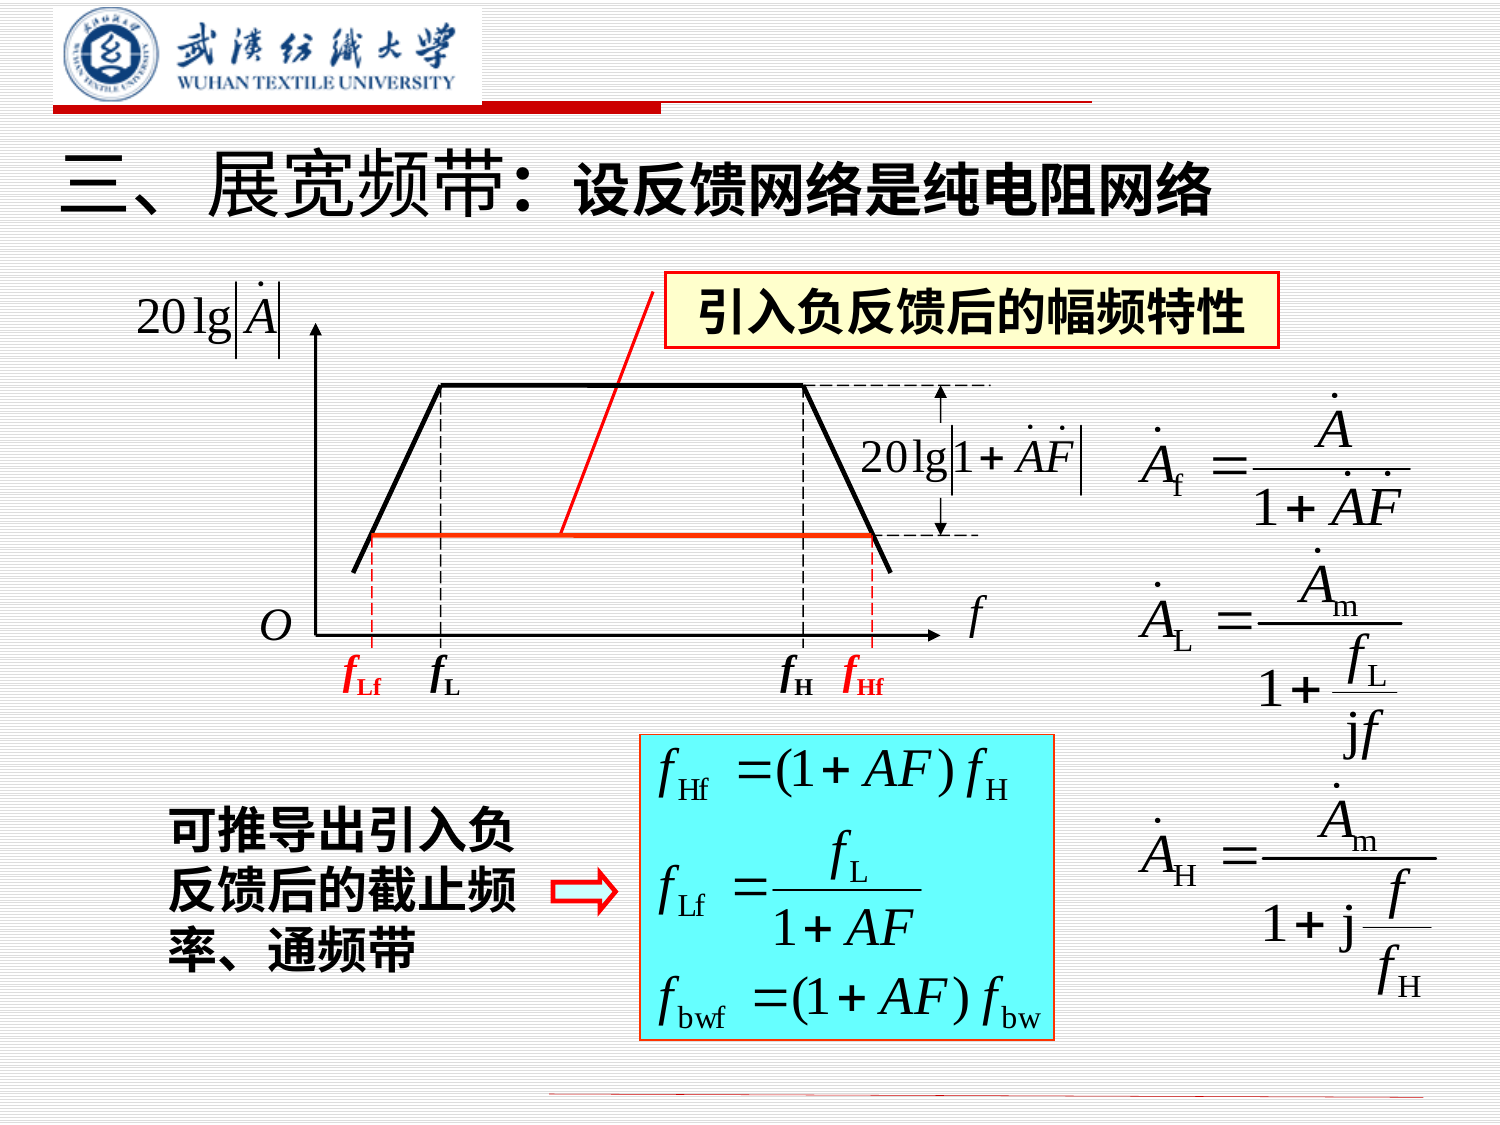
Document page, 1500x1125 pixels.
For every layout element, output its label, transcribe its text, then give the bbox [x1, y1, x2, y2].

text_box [1127, 385, 1450, 1009]
text_box [309, 322, 322, 635]
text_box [827, 535, 904, 701]
text_box 引入负反馈后的幅频特性 [665, 272, 1279, 348]
text_box [907, 629, 941, 642]
picture [53, 7, 482, 105]
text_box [152, 735, 1054, 1040]
title 三、展宽频带：设反馈网络是纯电阻网络 [40, 136, 1378, 234]
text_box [327, 535, 404, 701]
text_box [802, 385, 1091, 536]
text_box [252, 597, 300, 653]
text_box fH [765, 635, 826, 708]
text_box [952, 585, 1001, 649]
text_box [127, 272, 291, 368]
text_box fL [415, 635, 491, 708]
